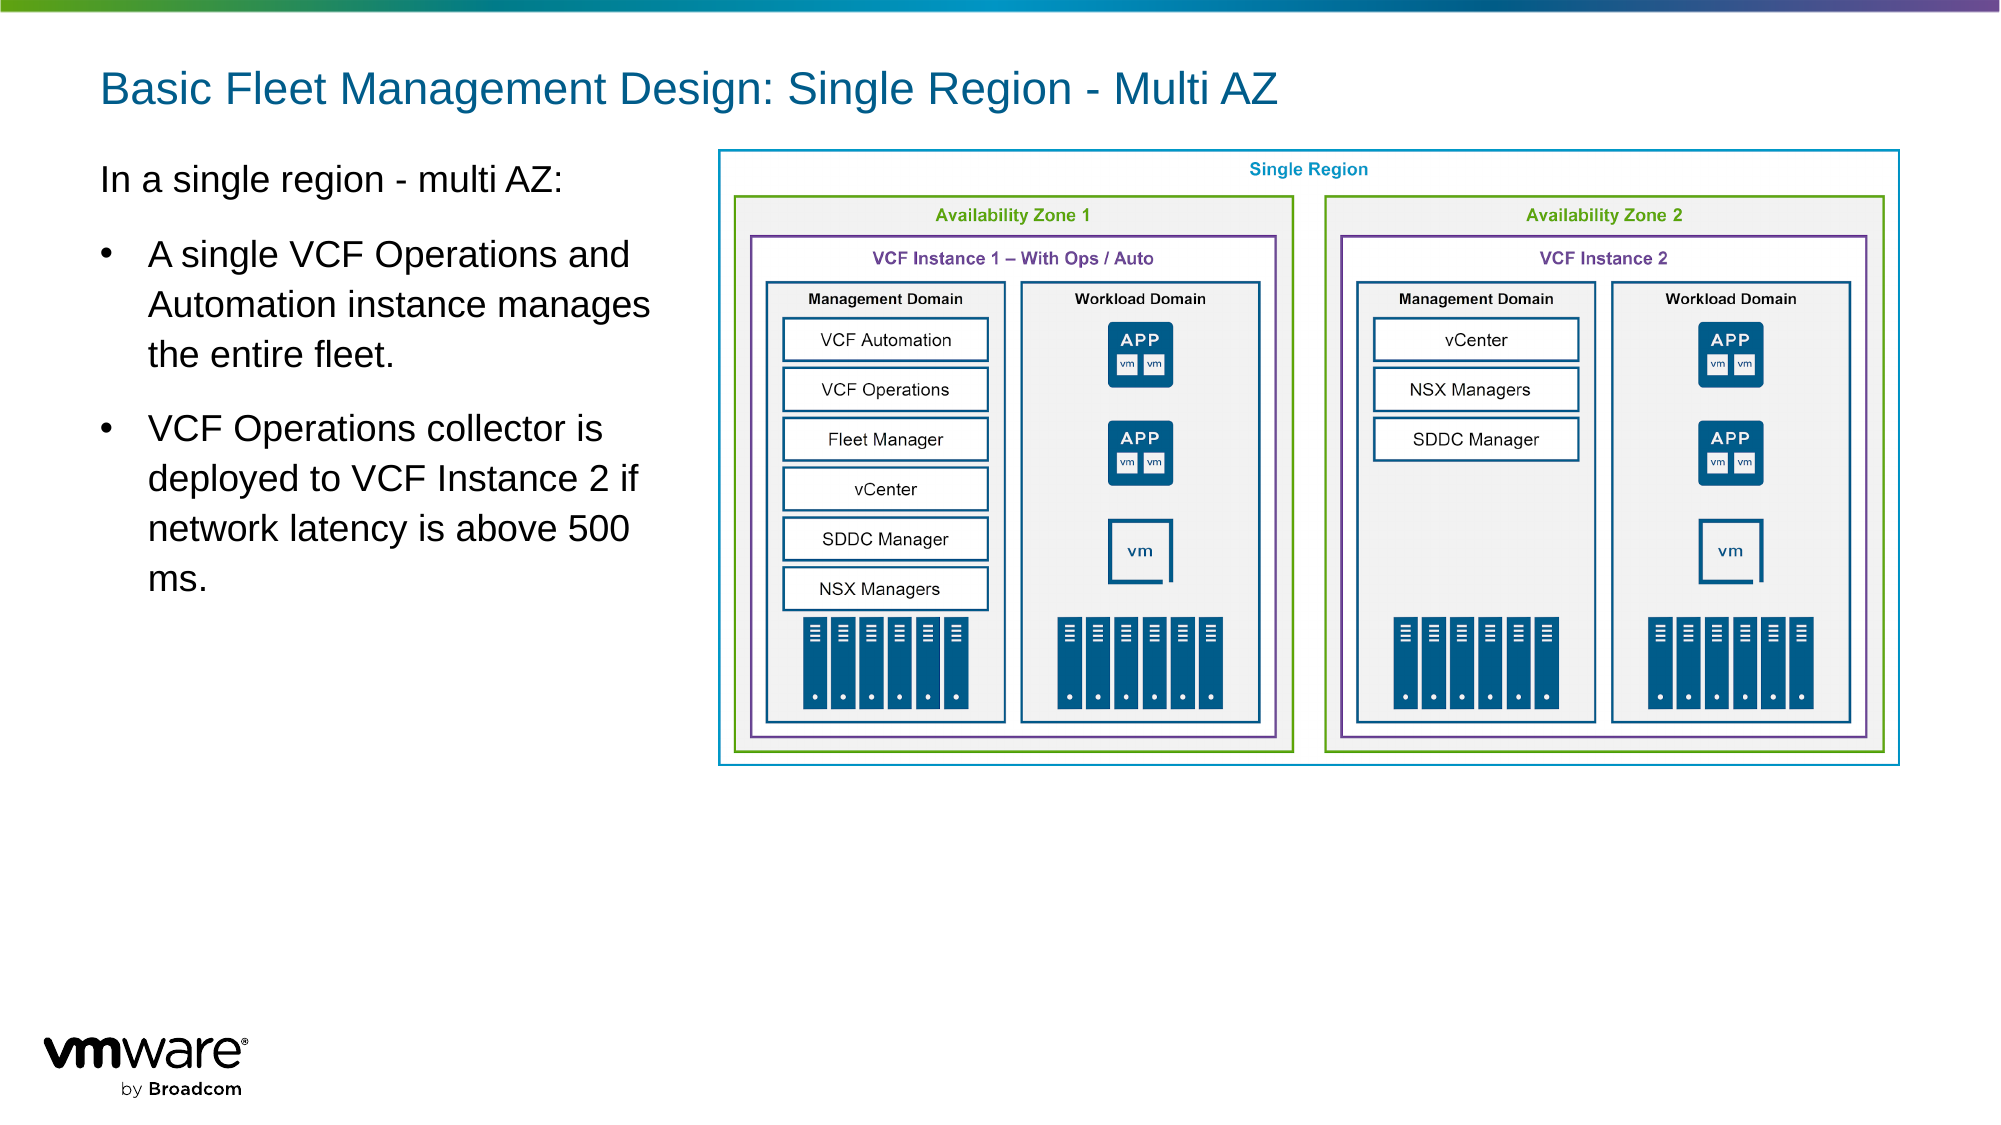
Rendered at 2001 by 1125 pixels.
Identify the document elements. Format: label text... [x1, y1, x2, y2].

list In a single region - multi AZ: A single VCF Operations and Automation instance manages the entire fleet. VCF Operations collector is deployed to VCF Instance 2 if network latency is above 500 ms. [99, 149, 690, 1012]
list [717, 149, 1901, 766]
picture [0, 0, 2000, 30]
title Basic Fleet Management Design: Single Region - Multi AZ [99, 54, 1900, 113]
